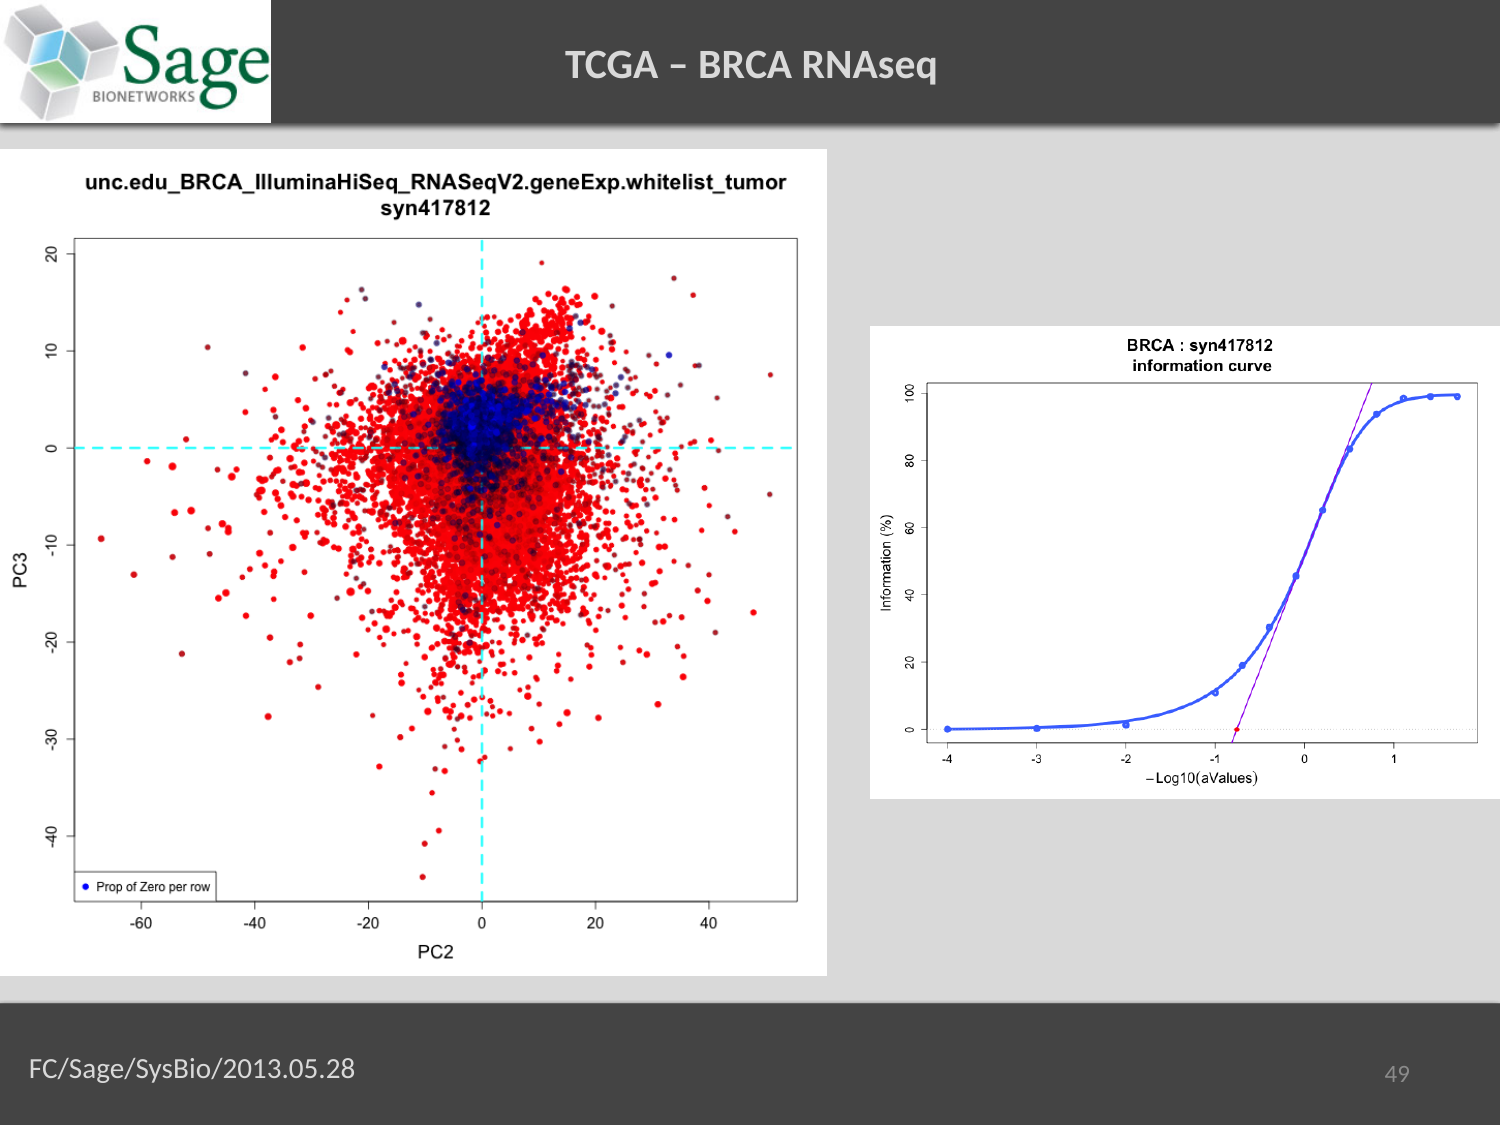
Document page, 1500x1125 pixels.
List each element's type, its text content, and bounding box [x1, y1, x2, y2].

picture [0, 148, 827, 977]
picture [869, 325, 1500, 799]
picture [0, 0, 271, 123]
slide_number 49 [1074, 1042, 1425, 1103]
text_box TCGA – BRCA RNAseq [330, 29, 1173, 95]
